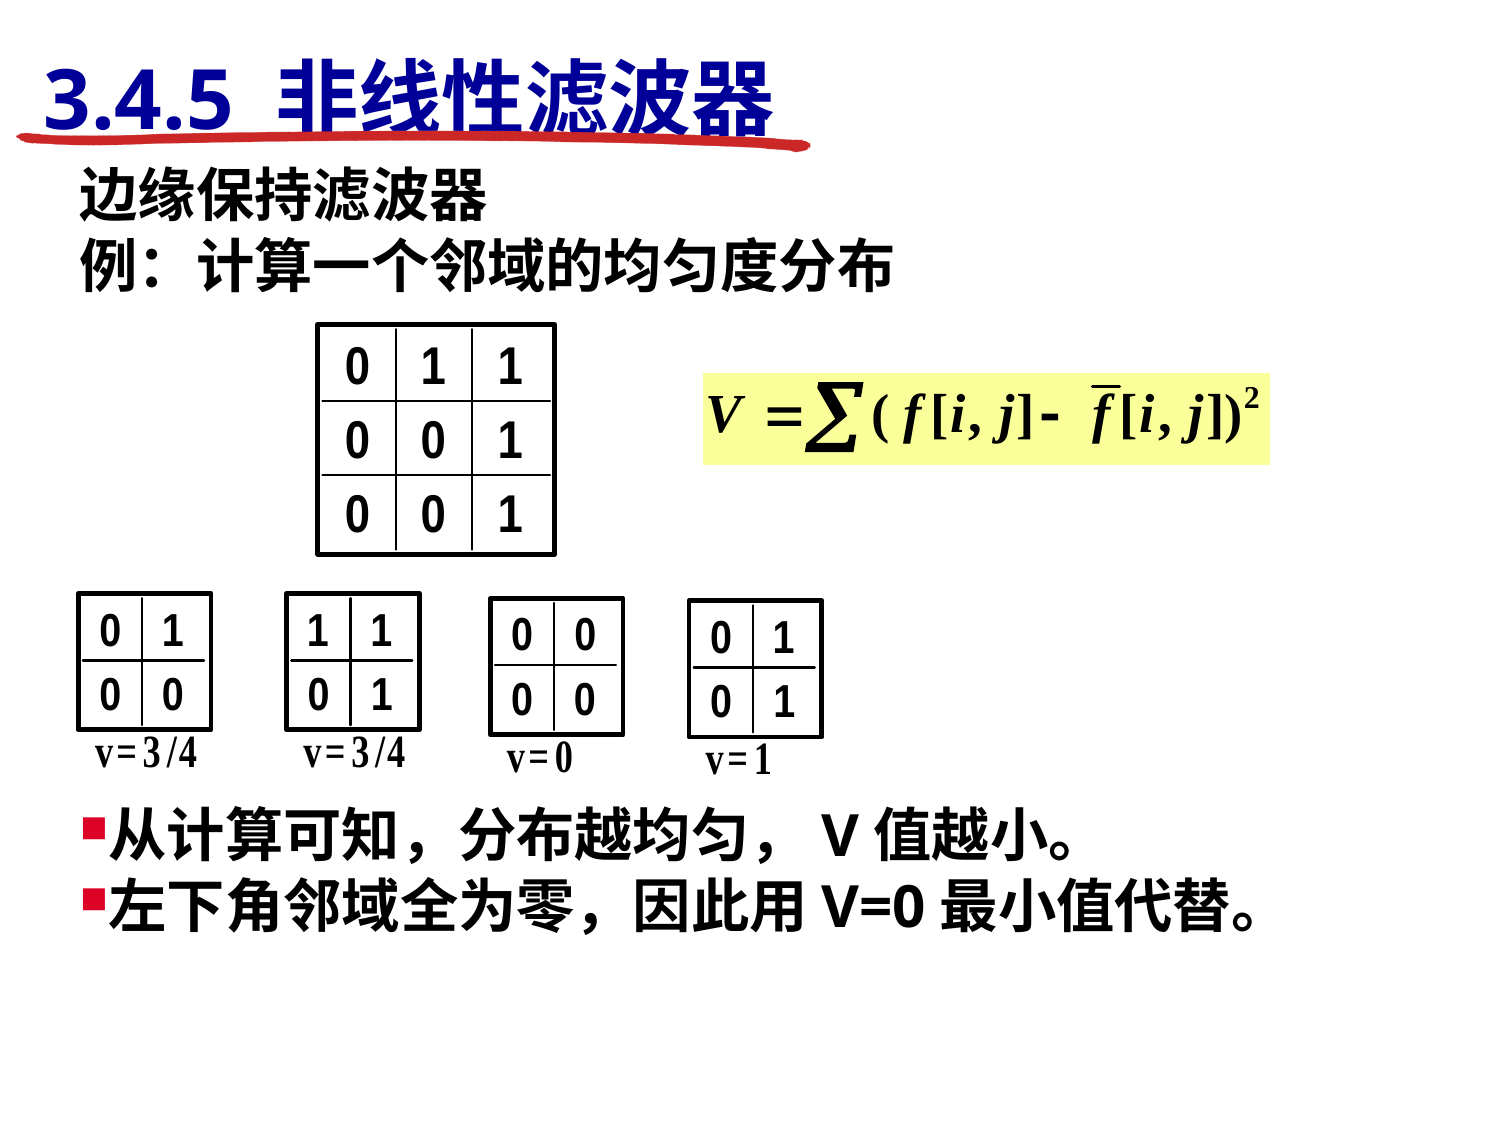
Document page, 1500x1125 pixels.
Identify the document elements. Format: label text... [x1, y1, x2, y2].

picture [13, 125, 820, 159]
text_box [840, 373, 1270, 466]
text_box 3.4.5 非线性滤波器 [28, 38, 844, 154]
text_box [65, 312, 835, 799]
subtitle 边缘保持滤波器 例：计算一个邻域的均匀度分布 从计算可知，分布越均匀，V值越小。 左下角邻域全为零，因此用V=0最小值代替。 [64, 160, 1436, 1000]
